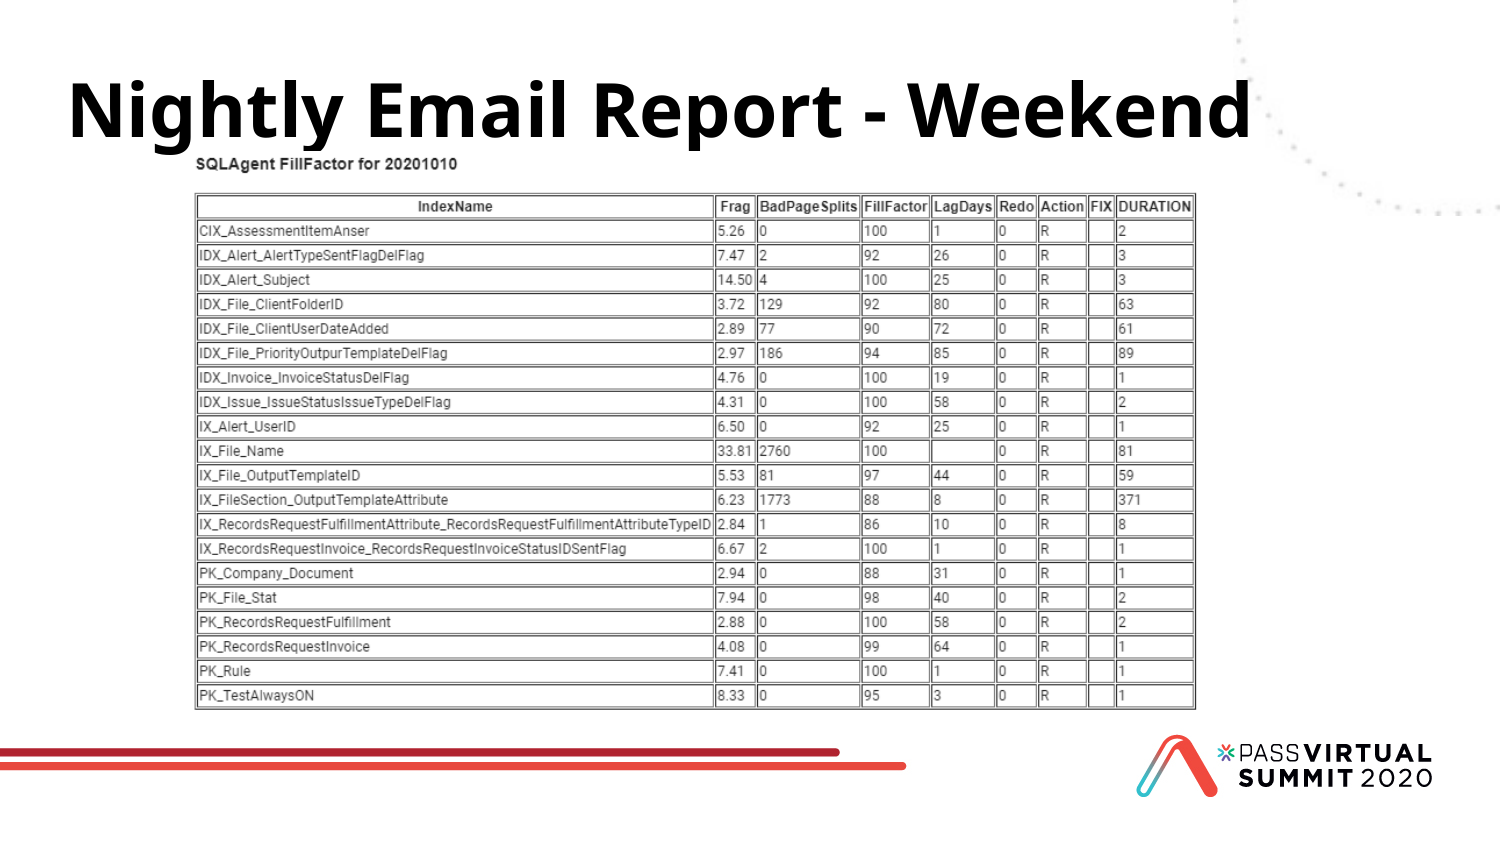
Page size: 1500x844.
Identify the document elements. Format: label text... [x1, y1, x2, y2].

picture [0, 0, 1500, 844]
title Nightly Email Report - Weekend [51, 71, 1443, 173]
